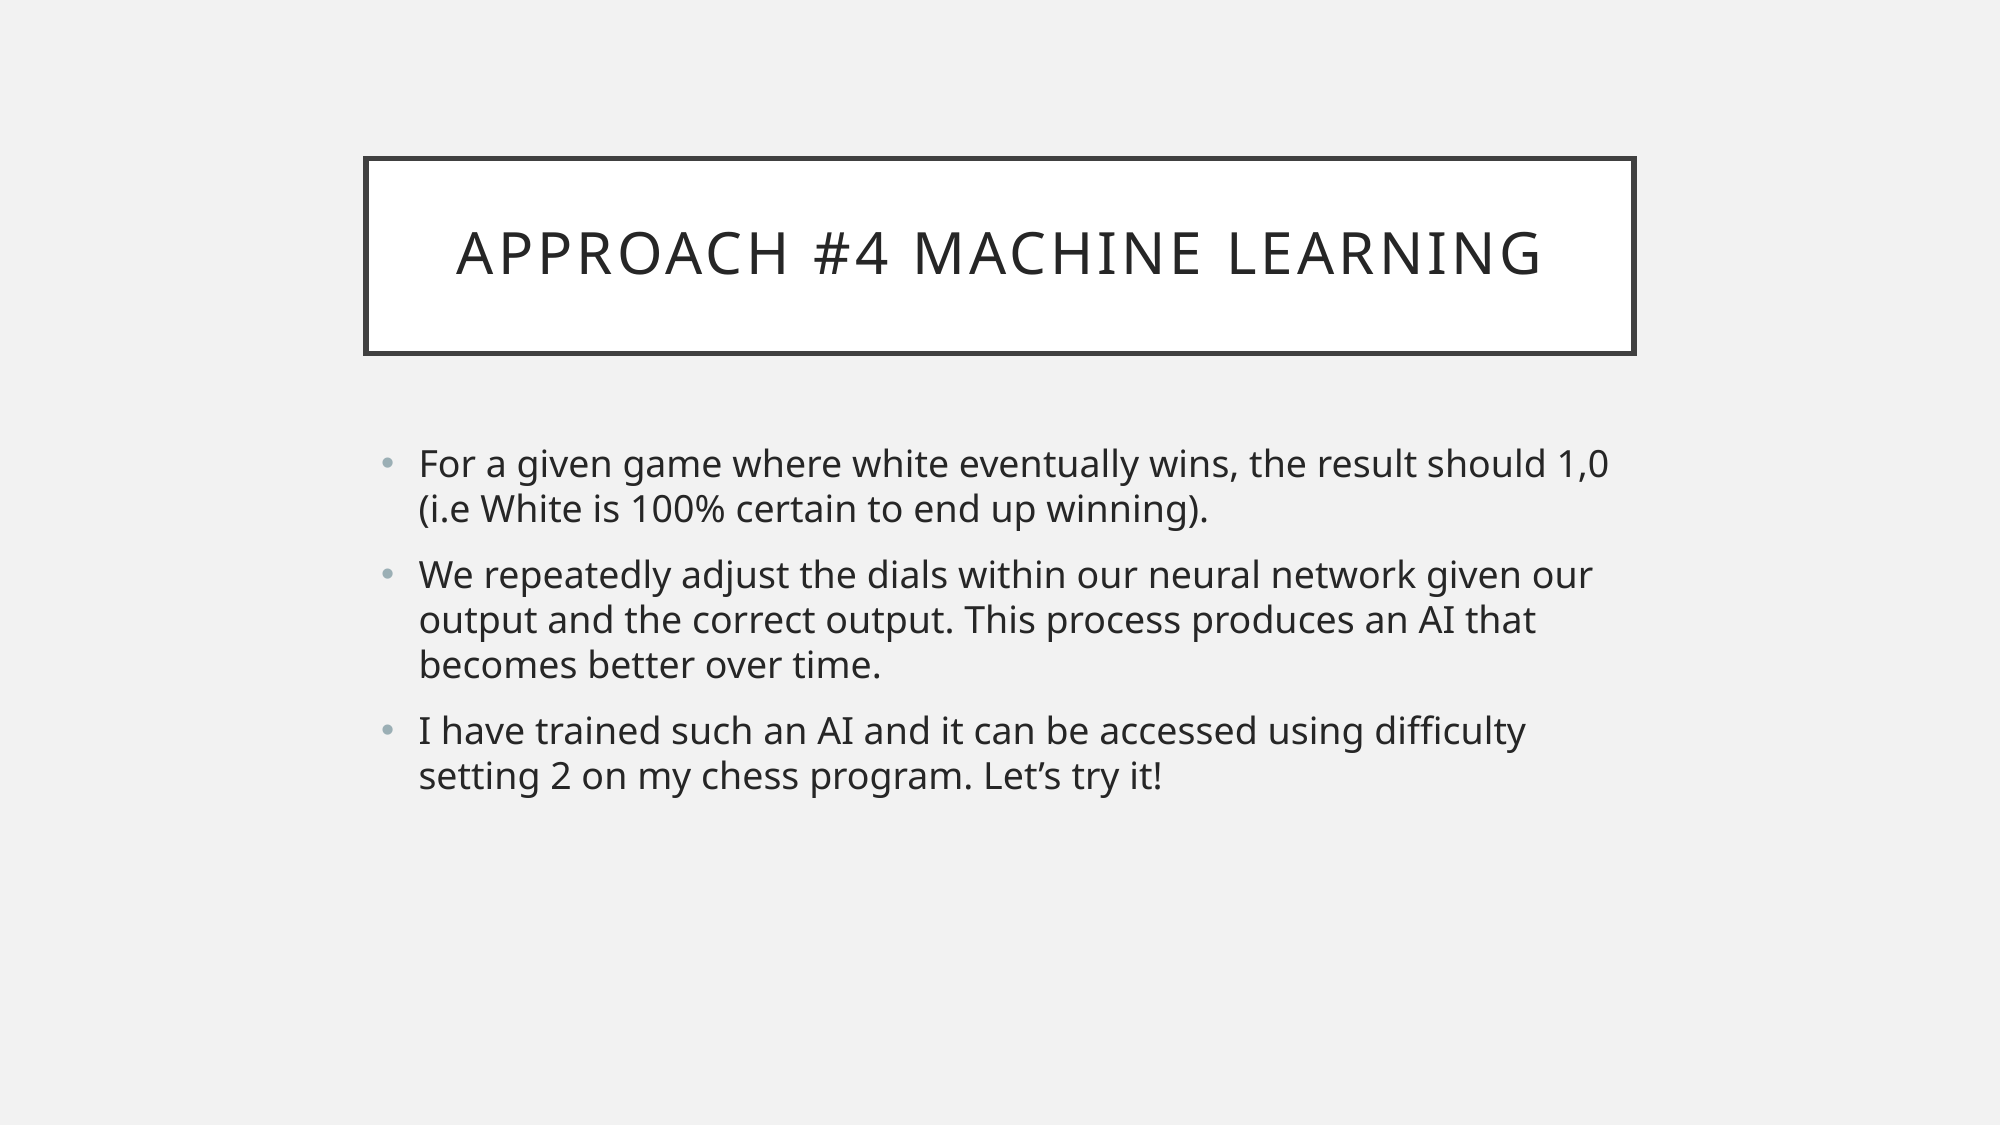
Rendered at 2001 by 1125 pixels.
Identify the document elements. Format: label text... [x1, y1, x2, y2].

list For a given game where white eventually wins, the result should 1,0 (i.e White is 100% certain to end up winning). We repeatedly adjust the dials within our neural network given our output and the correct output. This process produces an AI that becomes better over time. I have trained such an AI and it can be accessed using difficulty setting 2 on my chess program. Let’s try it! [366, 432, 1634, 942]
title Approach #4 Machine Learning [363, 156, 1637, 356]
